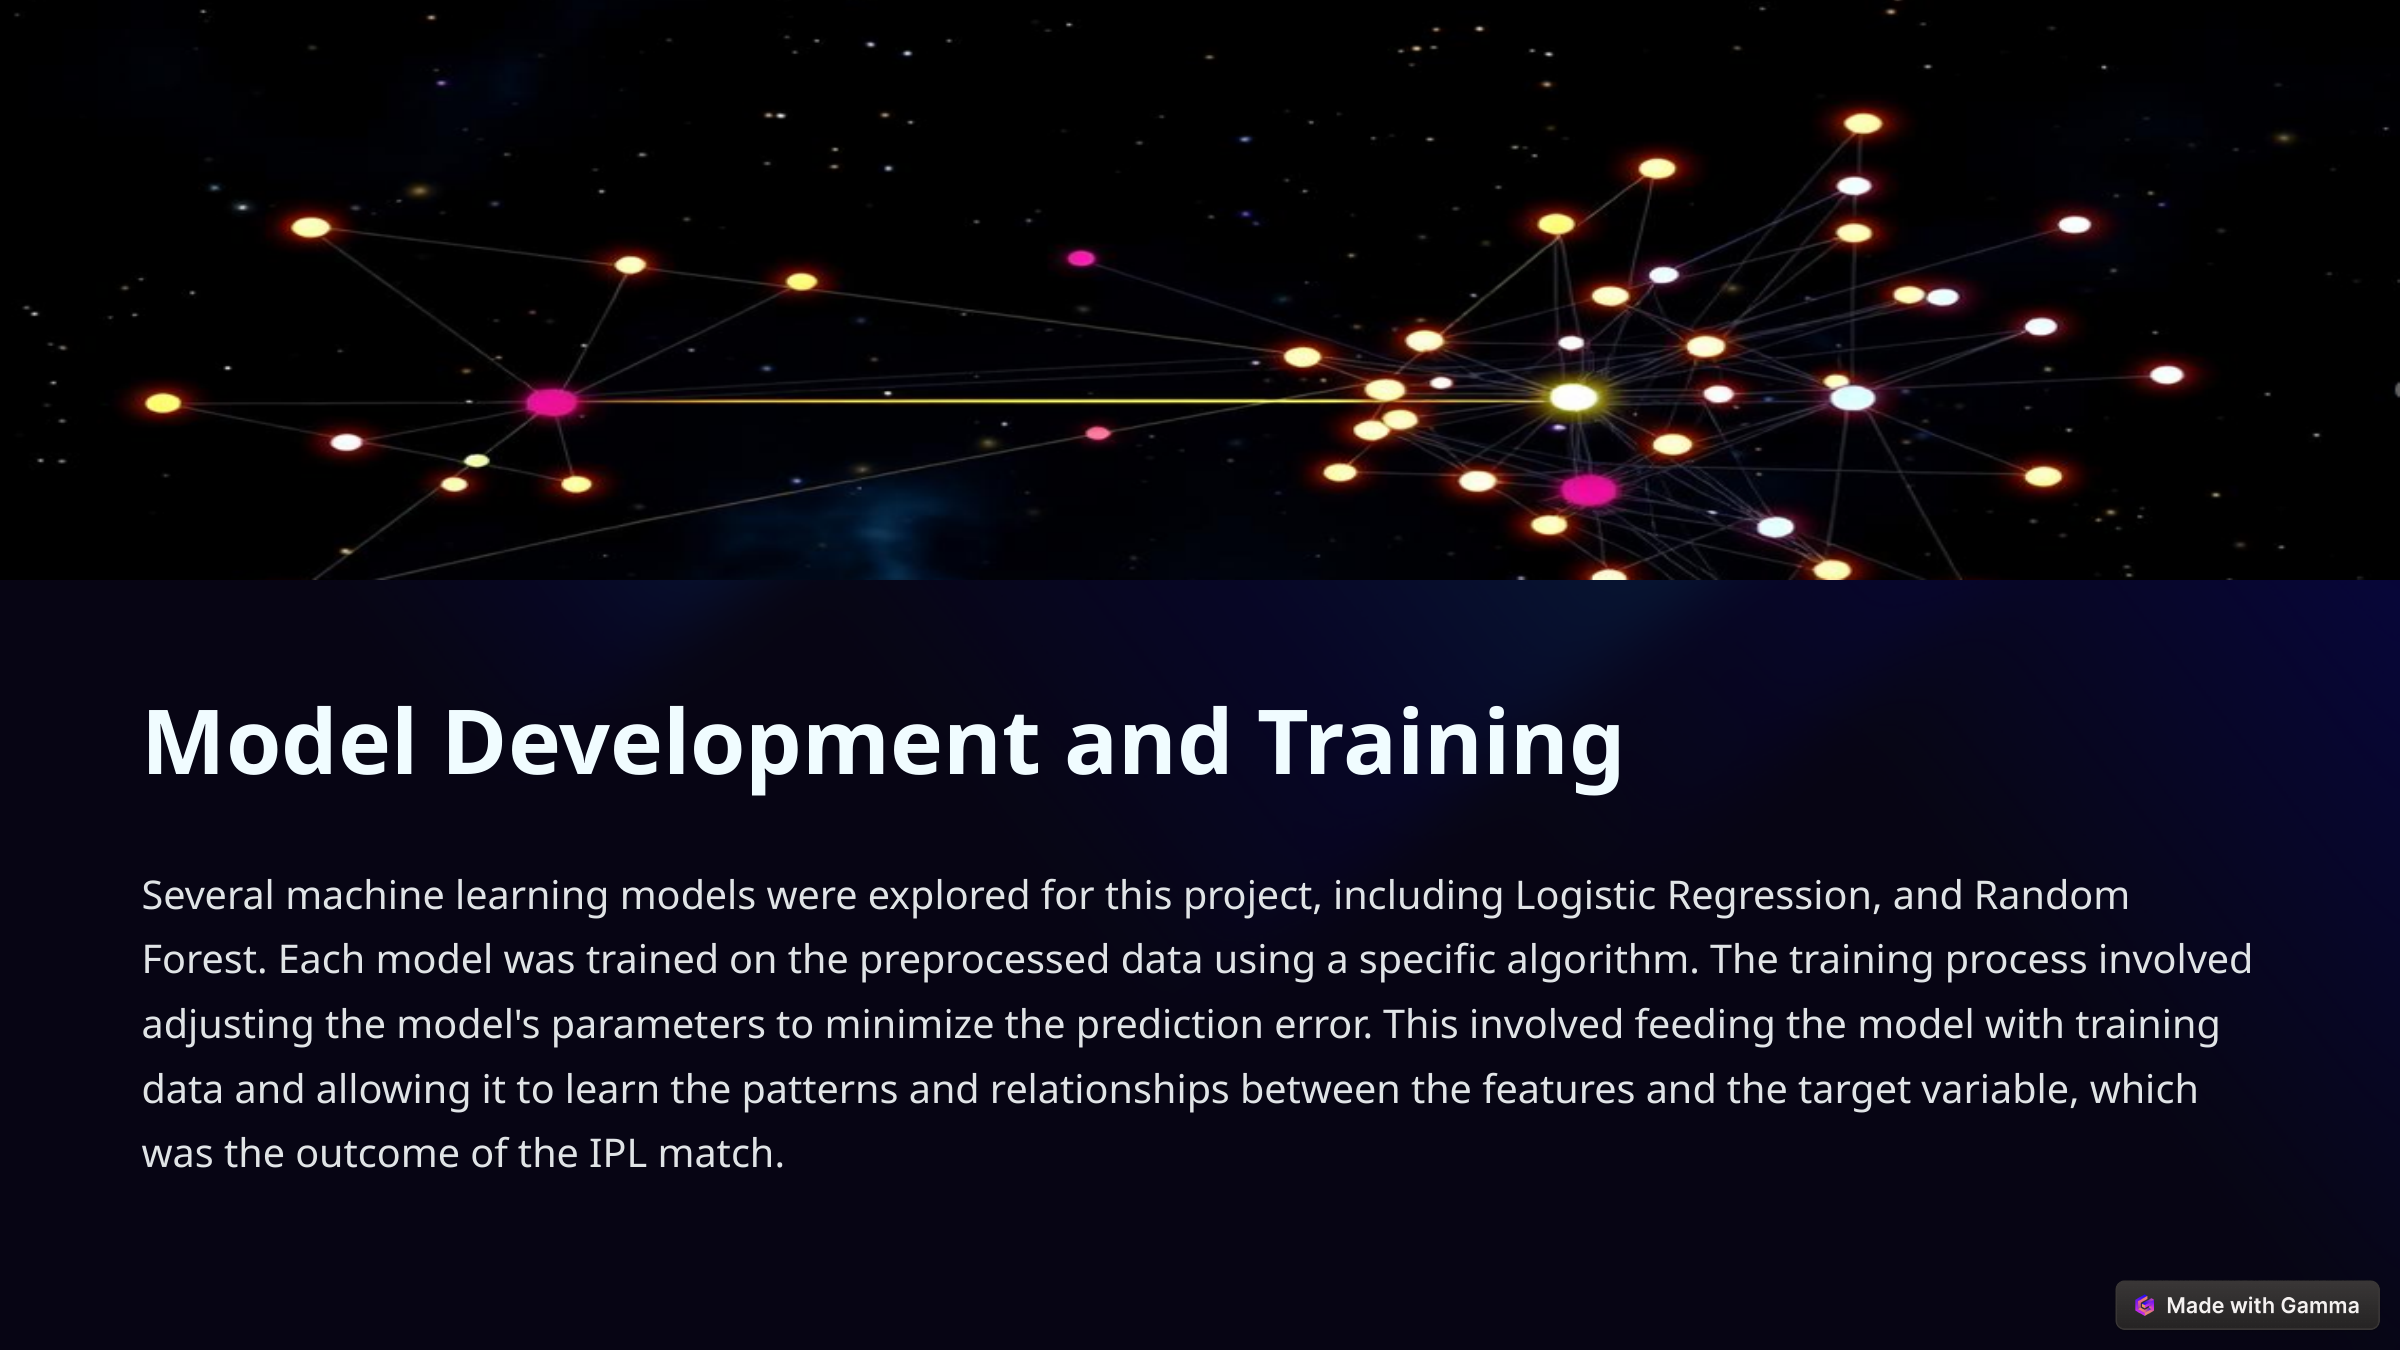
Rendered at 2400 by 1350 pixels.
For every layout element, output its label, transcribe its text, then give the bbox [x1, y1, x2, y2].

picture [2106, 1271, 2389, 1339]
text_box Model Development and Training [141, 679, 1533, 792]
picture [0, 0, 2400, 580]
text_box Several machine learning models were explored for this project, including Logistic Regression, and Random Forest. Each model was trained on the preprocessed data using a specific algorithm. The training process involved adjusting the model's parameters to minimize the prediction error. This involved feeding the model with training data and allowing it to learn the patterns and relationships between the features and the target variable, which was the outcome of the IPL match. [141, 852, 2259, 1177]
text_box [2056, 1276, 2375, 1332]
